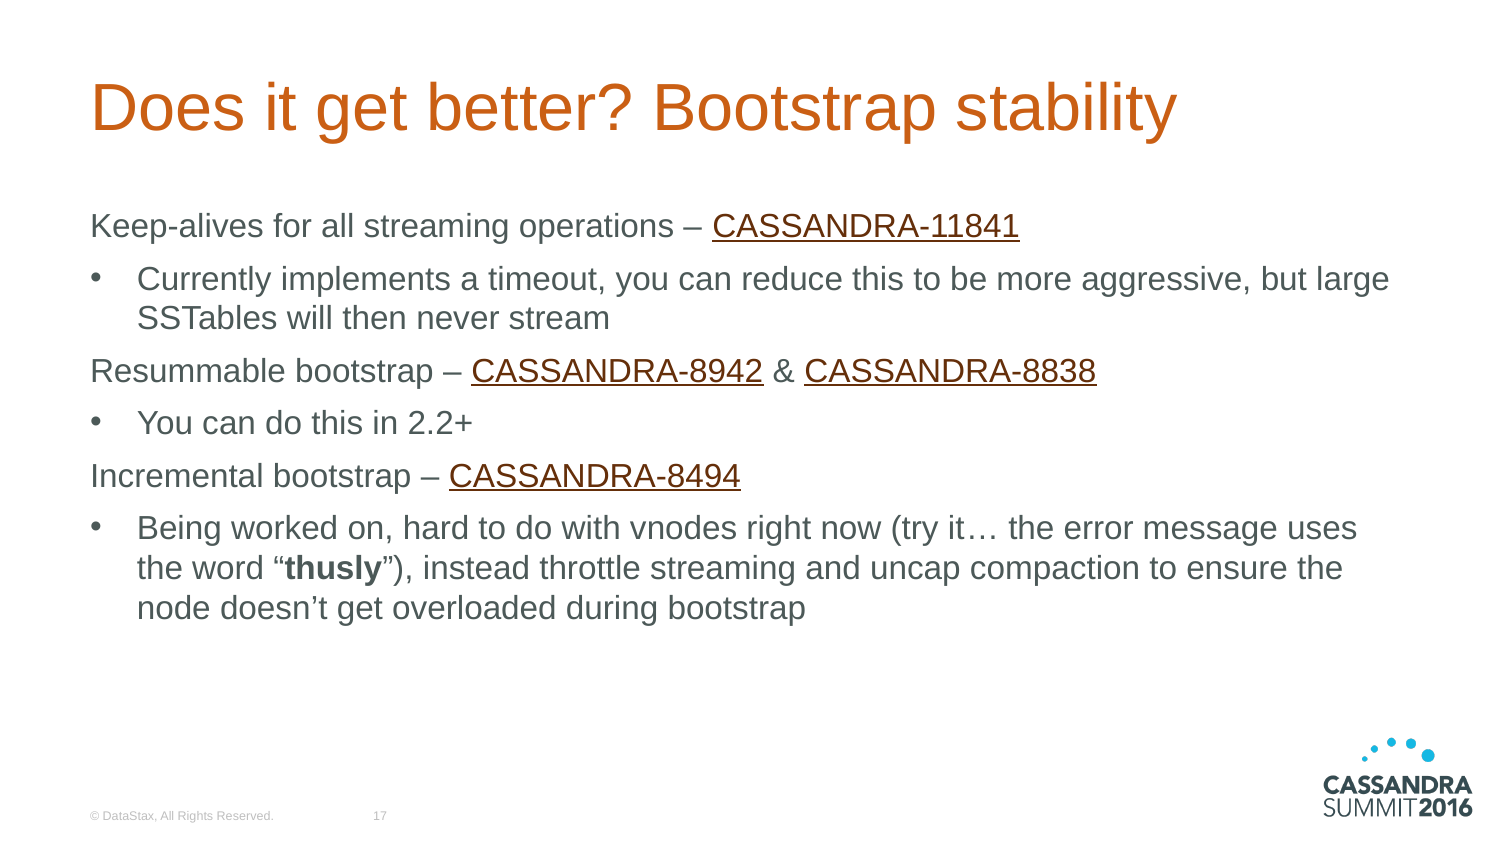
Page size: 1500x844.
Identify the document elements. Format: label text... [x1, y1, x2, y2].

title Does it get better? Bootstrap stability [75, 33, 1425, 175]
picture [1320, 734, 1475, 819]
slide_number 17 [346, 793, 414, 839]
list Keep-alives for all streaming operations – CASSANDRA-11841 Currently implements a timeout, you can reduce this to be more aggressive, but large SSTables will then never stream Resummable bootstrap – CASSANDRA-8942 & CASSANDRA-8838 You can do this in 2.2+ Incremental bootstrap – CASSANDRA-8494 Being worked on, hard to do with vnodes right now (try it… the error message uses the word “thusly”), instead throttle streaming and uncap compaction to ensure the node doesn’t get overloaded during bootstrap [75, 196, 1425, 722]
footer © DataStax, All Rights Reserved. [75, 793, 337, 839]
